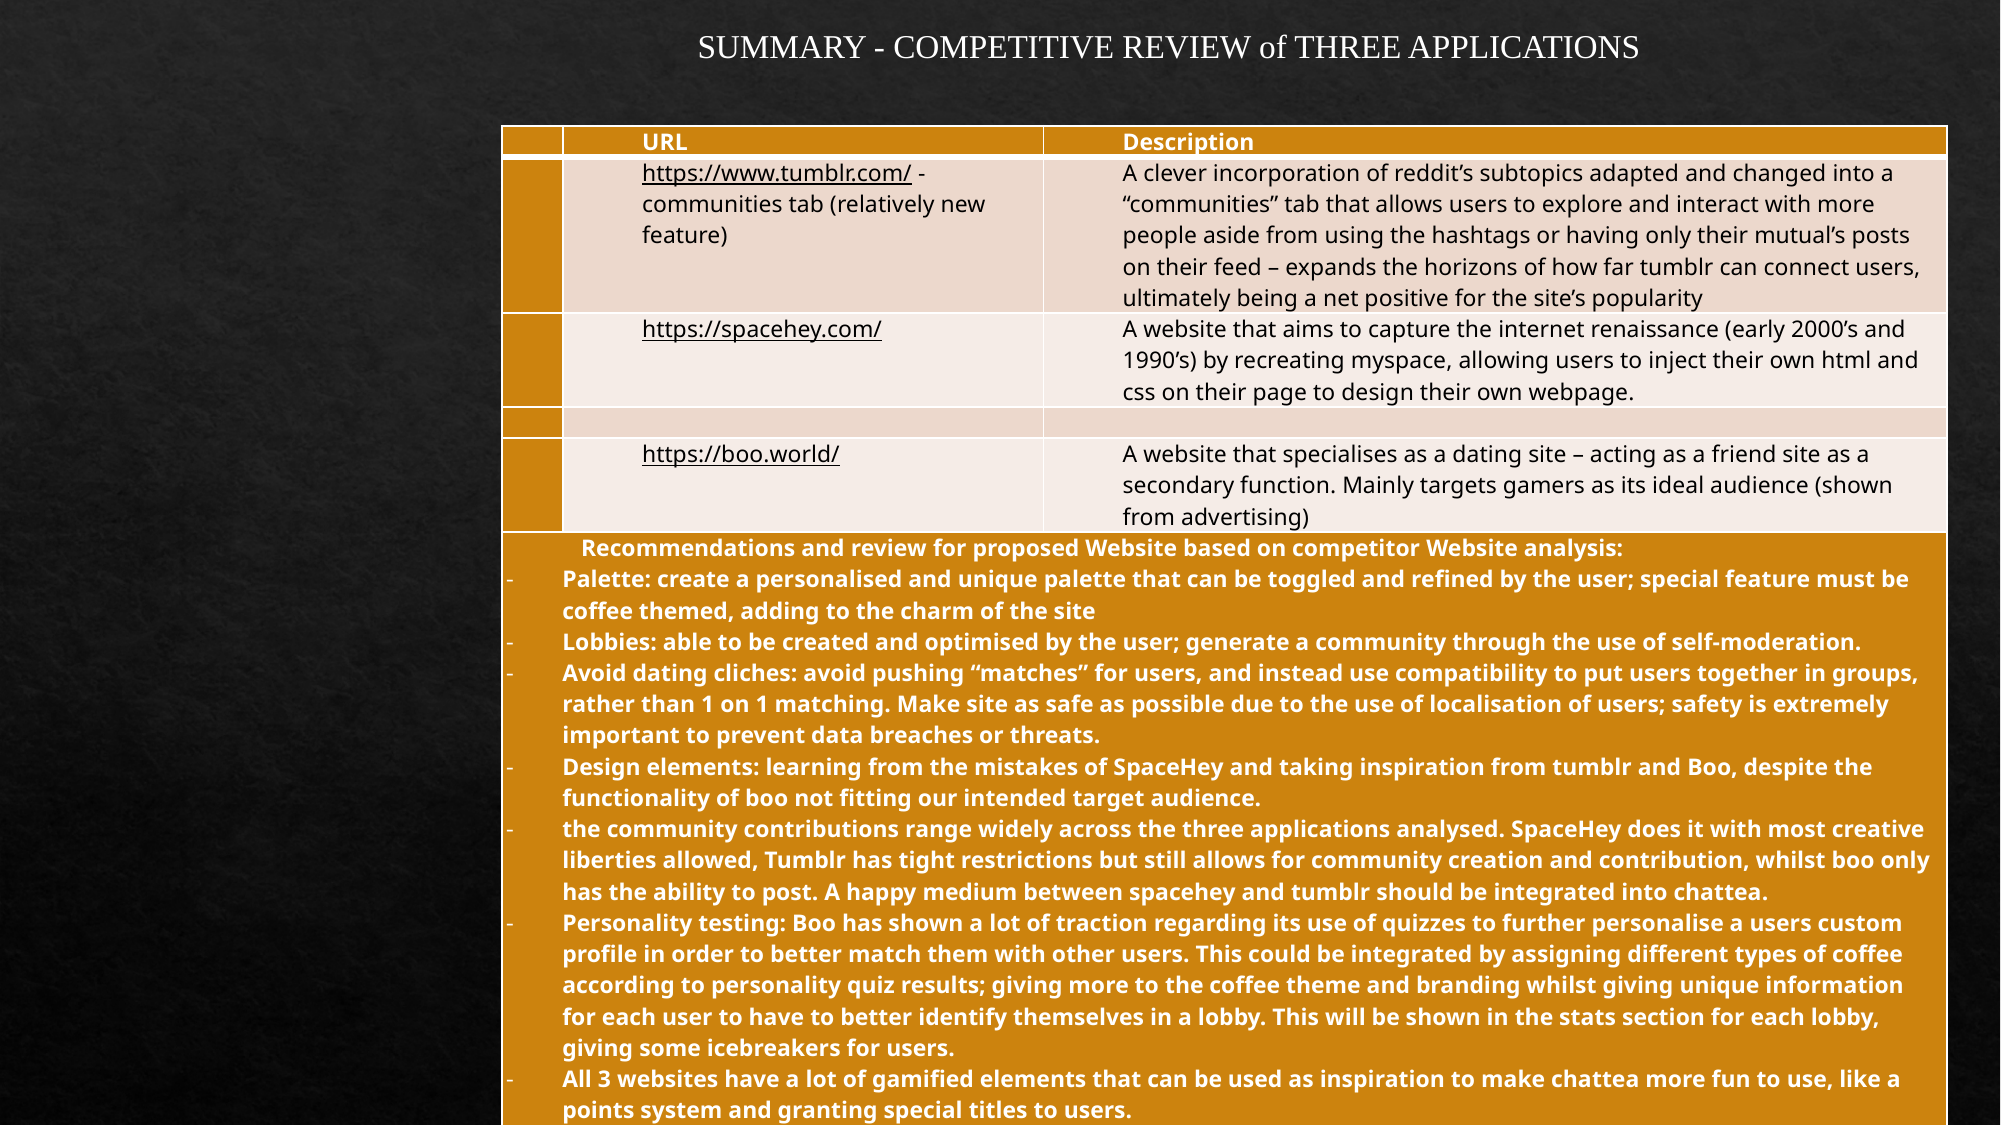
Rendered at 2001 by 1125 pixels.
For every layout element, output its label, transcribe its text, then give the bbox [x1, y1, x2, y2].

table_header Description [1044, 127, 1946, 154]
table_cell [564, 408, 1043, 437]
table_cell https://spacehey.com/ [564, 314, 1043, 406]
table_cell [503, 408, 562, 437]
table_cell 1 [503, 160, 562, 312]
table_cell Recommendations and review for proposed Website based on competitor Website analysis: Palette: create a personalised and unique palette that can be toggled and refined by the user; special feature must be coffee themed, adding to the charm of the site Lobbies: able to be created and optimised by the user; generate a community through the use of self-moderation. Avoid dating cliches: avoid pushing “matches” for users, and instead use compatibility to put users together in groups, rather than 1 on 1 matching. Make site as safe as possible due to the use of localisation of users; safety is extremely important to prevent data breaches or threats. Design elements: learning from the mistakes of SpaceHey and taking inspiration from tumblr and Boo, despite the functionality of boo not fitting our intended target audience. the community contributions range widely across the three applications analysed. SpaceHey does it with most creative liberties allowed, Tumblr has tight restrictions but still allows for community creation and contribution, whilst boo only has the ability to post. A happy medium between spacehey and tumblr should be integrated into chattea. Personality testing: Boo has shown a lot of traction regarding its use of quizzes to further personalise a users custom profile in order to better match them with other users. This could be integrated by assigning different types of coffee according to personality quiz results; giving more to the coffee theme and branding whilst giving unique information for each user to have to better identify themselves in a lobby. This will be shown in the stats section for each lobby, giving some icebreakers for users. All 3 websites have a lot of gamified elements that can be used as inspiration to make chattea more fun to use, like a points system and granting special titles to users. Boo targets a similar 18-35 tech-savvy crowd but leans into romance, unlike Chattea’s coffee-shop-inspired, gender-neutral social vibe. Chattea could borrow Boo’s clean UX but adapt local coffee store tactics (e.g., warm aesthetics, community boards) to stand out. [503, 533, 1946, 1125]
table_cell A website that specialises as a dating site – acting as a friend site as a secondary function. Mainly targets gamers as its ideal audience (shown from advertising) [1044, 439, 1946, 531]
table_cell A clever incorporation of reddit’s subtopics adapted and changed into a “communities” tab that allows users to explore and interact with more people aside from using the hashtags or having only their mutual’s posts on their feed – expands the horizons of how far tumblr can connect users, ultimately being a net positive for the site’s popularity [1044, 160, 1946, 312]
table_header URL [564, 127, 1043, 154]
table_header [503, 127, 562, 154]
text_box SUMMARY - COMPETITIVE REVIEW of THREE APPLICATIONS [682, 18, 2000, 73]
table_cell https://boo.world/ [564, 439, 1043, 531]
table_cell [1044, 408, 1946, 437]
table_cell https://www.tumblr.com/ - communities tab (relatively new feature) [564, 160, 1043, 312]
table_cell 2 [503, 314, 562, 406]
table_cell A website that aims to capture the internet renaissance (early 2000’s and 1990’s) by recreating myspace, allowing users to inject their own html and css on their page to design their own webpage. [1044, 314, 1946, 406]
table_cell 3 [503, 439, 562, 531]
